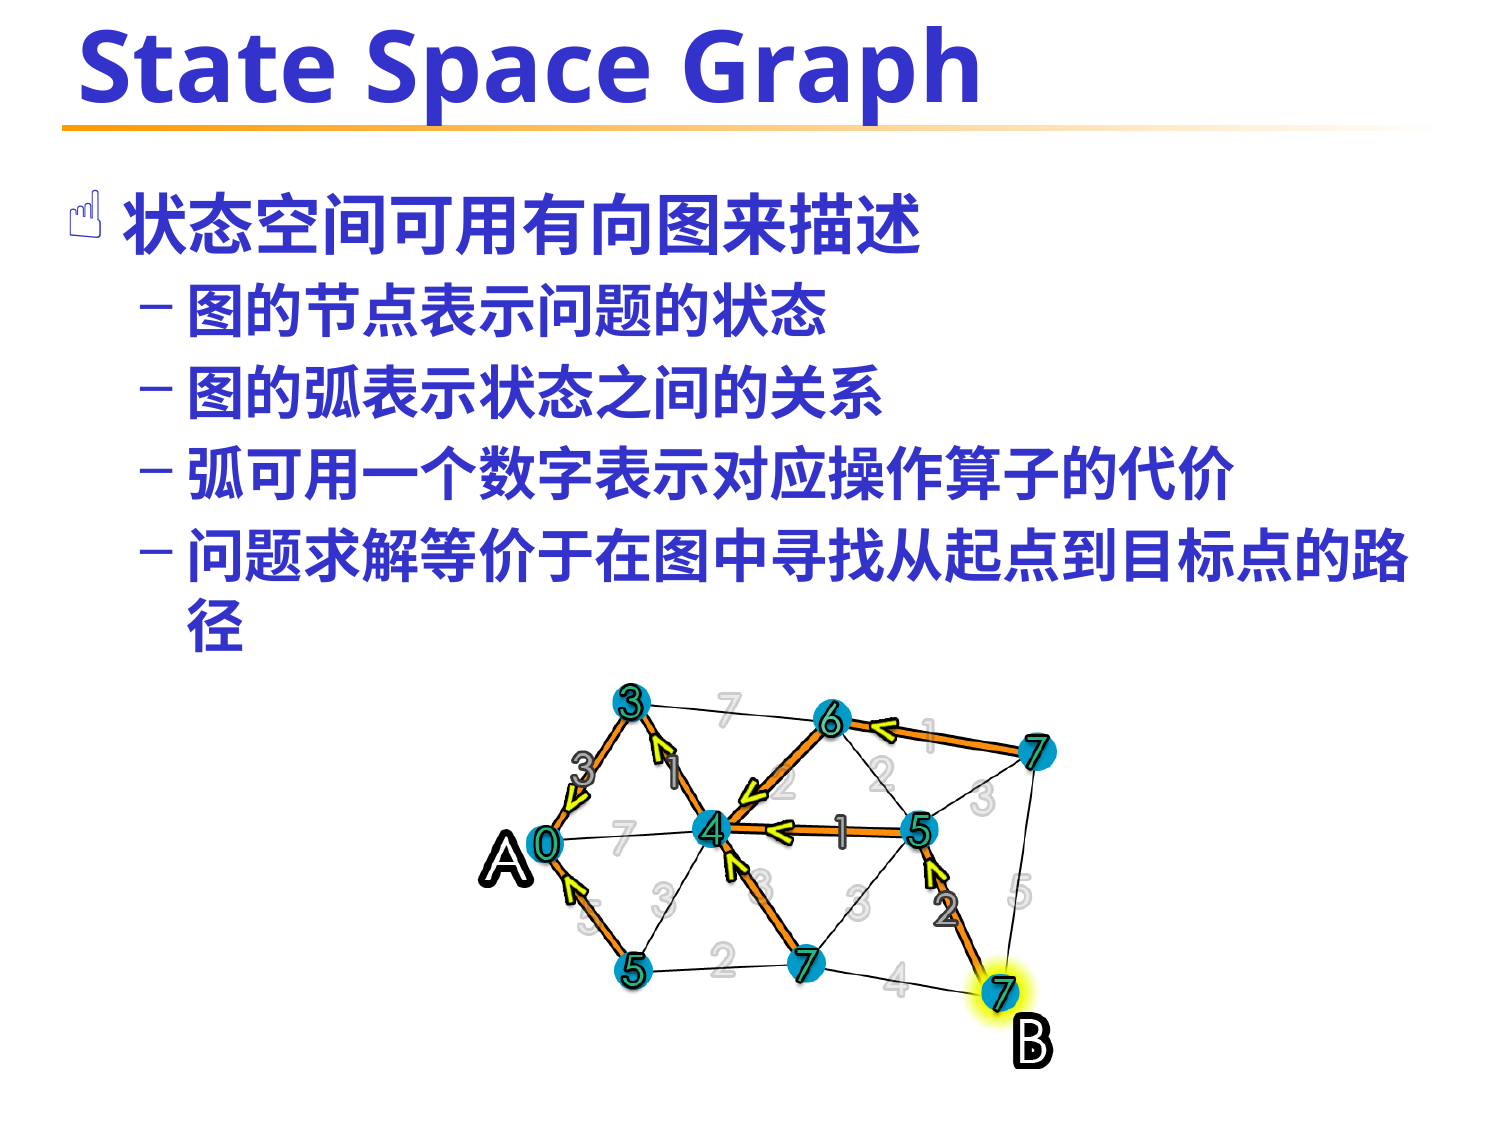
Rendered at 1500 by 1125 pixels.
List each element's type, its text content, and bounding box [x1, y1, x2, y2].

picture [466, 621, 1093, 1069]
list 状态空间可用有向图来描述 图的节点表示问题的状态 图的弧表示状态之间的关系 弧可用一个数字表示对应操作算子的代价 问题求解等价于在图中寻找从起点到目标点的路径 [50, 174, 1450, 1088]
title State Space Graph [62, 0, 1500, 125]
